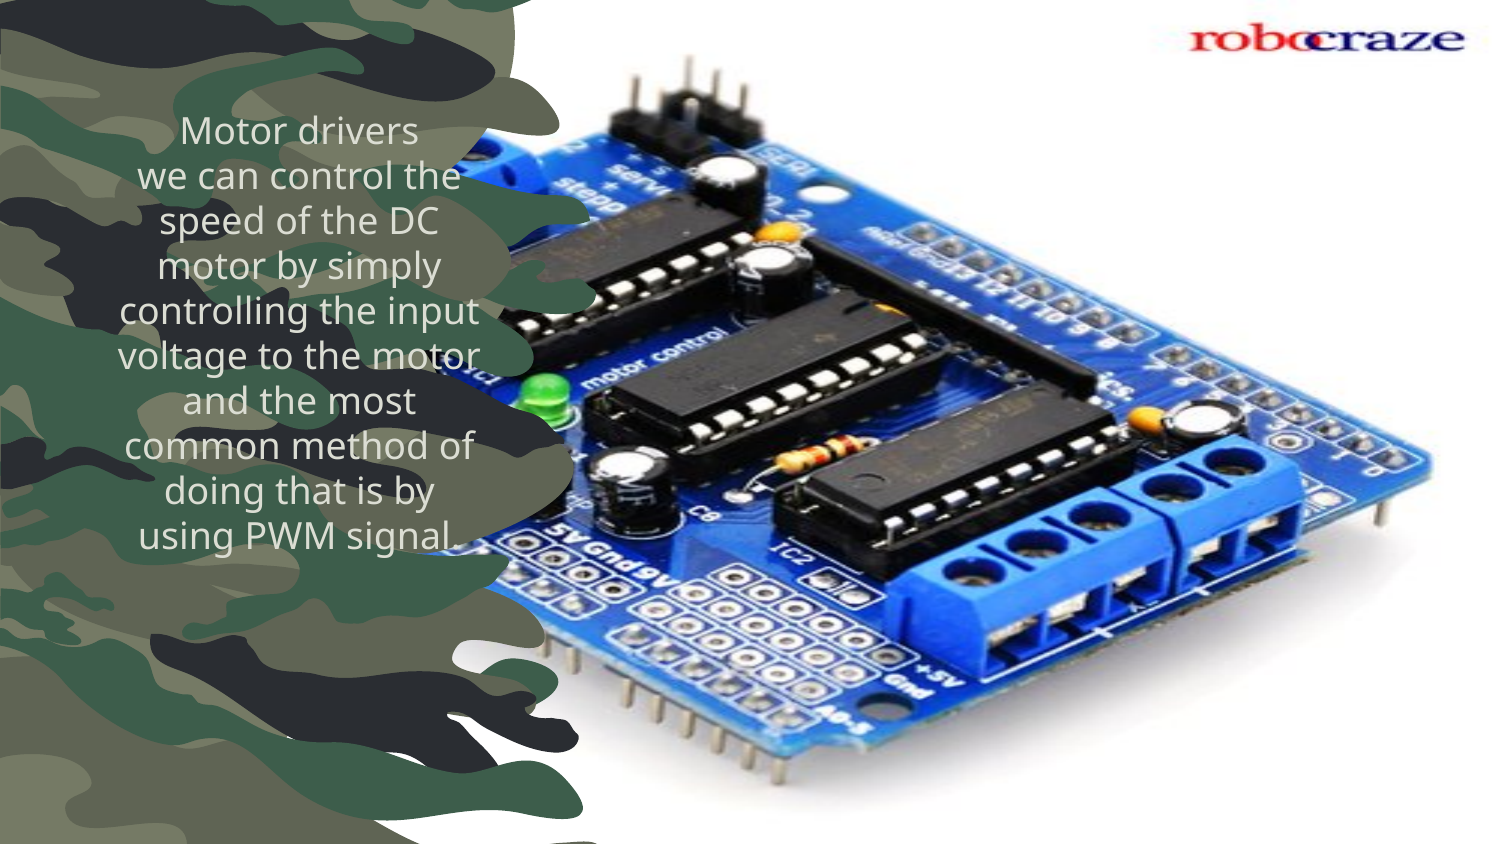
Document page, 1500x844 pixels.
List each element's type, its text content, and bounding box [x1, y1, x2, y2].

title Motor drivers we can control the speed of the DC motor by simply controlling the input voltage to the motor and the most common method of doing that is by using PWM signal. [99, 91, 499, 438]
picture [391, 753, 423, 765]
picture [377, 0, 1500, 844]
